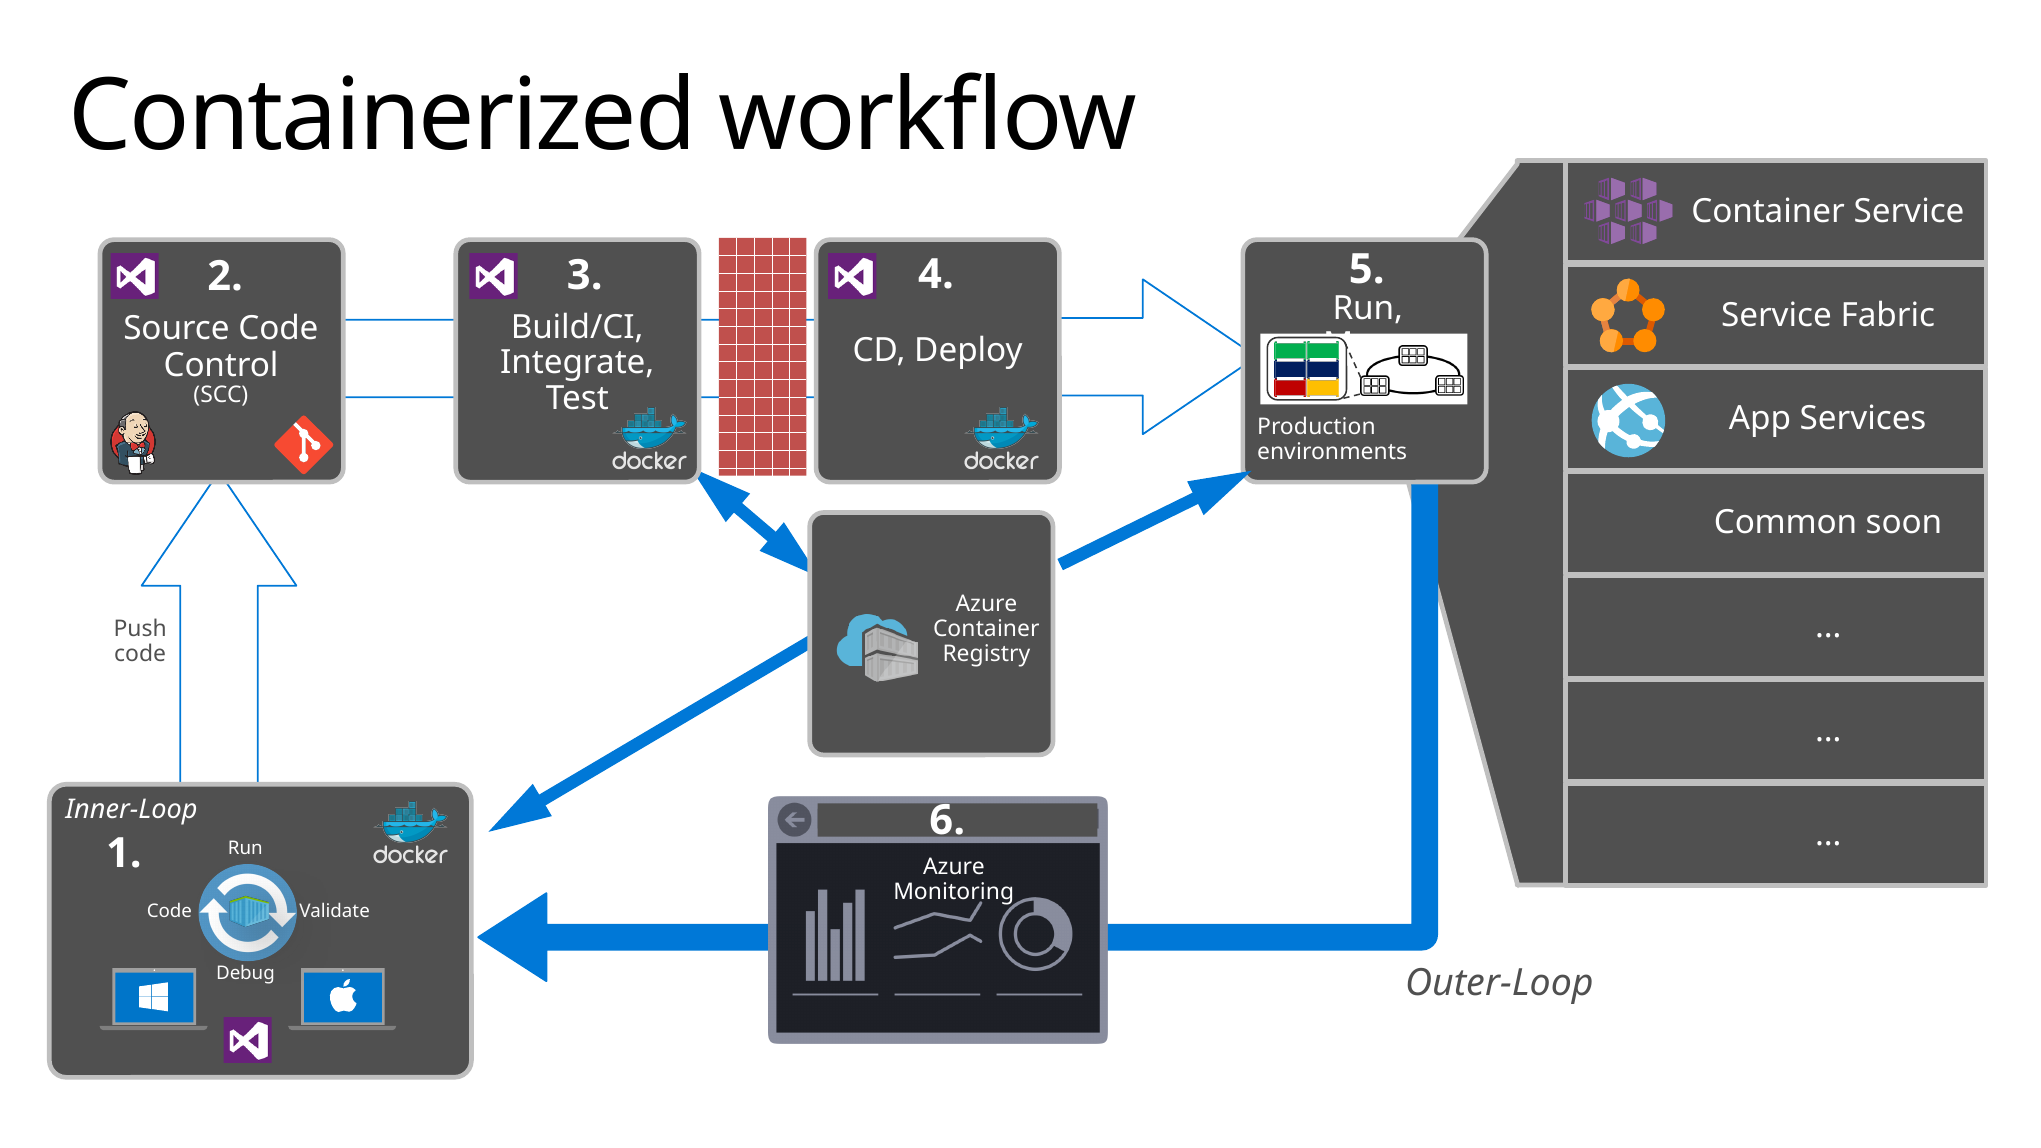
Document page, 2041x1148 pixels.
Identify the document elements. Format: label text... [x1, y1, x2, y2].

text_box [1062, 278, 1240, 435]
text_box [809, 512, 1054, 756]
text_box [1565, 160, 1987, 263]
text_box Azure Container Registry [1054, 584, 1066, 674]
text_box … [1565, 575, 1986, 678]
picture [469, 253, 518, 299]
title Containerized workflow [45, 48, 1996, 199]
picture [599, 405, 699, 471]
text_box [455, 237, 700, 483]
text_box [1059, 470, 1252, 565]
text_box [147, 838, 369, 984]
text_box [1108, 497, 1438, 950]
text_box Push code [98, 609, 183, 674]
picture [110, 253, 160, 299]
text_box Common soon [1565, 472, 1986, 574]
text_box Outer-Loop [1390, 955, 1641, 1011]
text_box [690, 466, 820, 578]
picture [827, 253, 877, 299]
text_box … [1565, 679, 1986, 782]
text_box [49, 783, 472, 1078]
picture [223, 1017, 272, 1063]
text_box [807, 318, 813, 399]
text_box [488, 637, 818, 833]
text_box [718, 237, 807, 466]
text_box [815, 237, 1060, 483]
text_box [99, 238, 344, 483]
picture [108, 409, 167, 477]
text_box [77, 1078, 445, 1082]
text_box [1565, 264, 1987, 367]
text_box [346, 318, 453, 399]
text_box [1241, 232, 1487, 497]
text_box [767, 783, 1108, 1044]
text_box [1565, 367, 1986, 471]
text_box [140, 485, 298, 781]
text_box [702, 318, 718, 399]
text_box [224, 798, 460, 935]
text_box [1438, 160, 1570, 886]
picture [952, 405, 1051, 471]
text_box … [1565, 783, 1986, 886]
text_box [478, 893, 767, 982]
